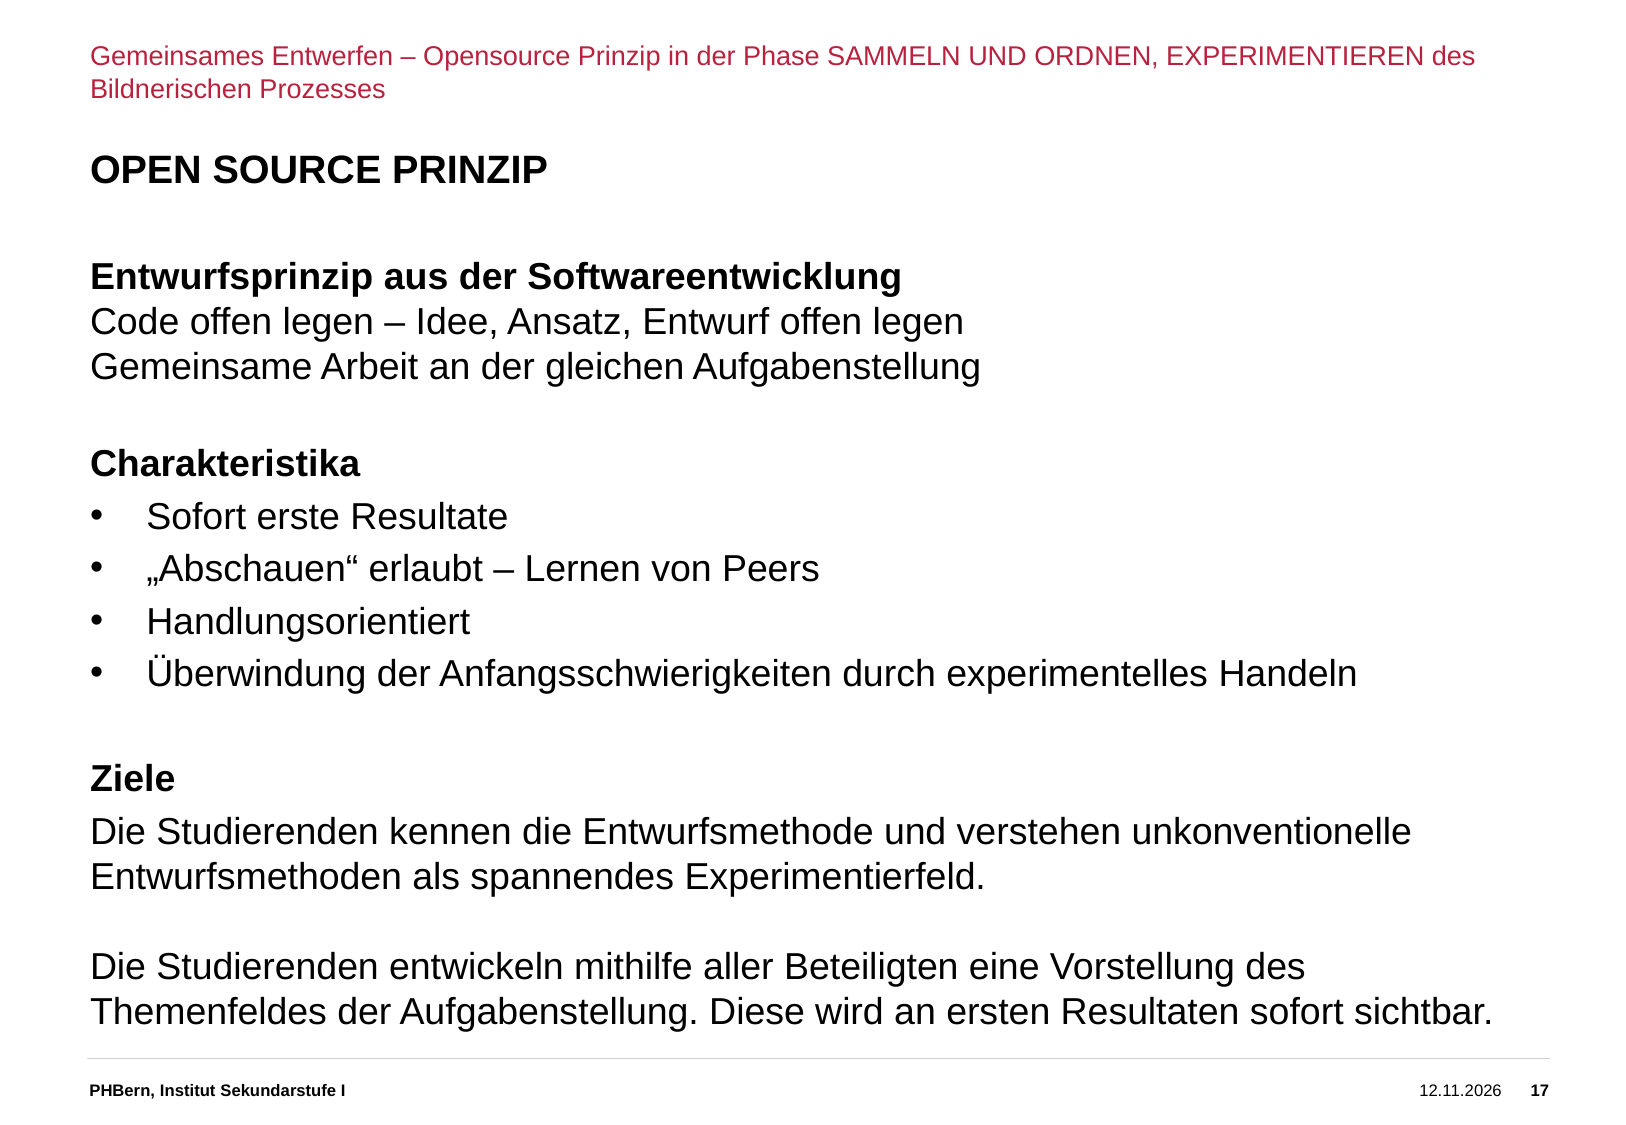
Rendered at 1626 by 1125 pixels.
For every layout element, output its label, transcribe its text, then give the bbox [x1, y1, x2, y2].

list Entwurfsprinzip aus der Softwareentwicklung Code offen legen – Idee, Ansatz, Entwurf offen legen Gemeinsame Arbeit an der gleichen Aufgabenstellung Charakteristika Sofort erste Resultate „Abschauen“ erlaubt – Lernen von Peers Handlungsorientiert Überwindung der Anfangsschwierigkeiten durch experimentelles Handeln Ziele Die Studierenden kennen die Entwurfsmethode und verstehen unkonventionelle Entwurfsmethoden als spannendes Experimentierfeld. Die Studierenden entwickeln mithilfe aller Beteiligten eine Vorstellung des Themenfeldes der Aufgabenstellung. Diese wird an ersten Resultaten sofort sichtbar. [75, 244, 1550, 1094]
list Gemeinsames Entwerfen – Opensource Prinzip in der Phase SAMMELN UND ORDNEN, EXPERIMENTIEREN des Bildnerischen Prozesses [75, 30, 1551, 79]
title Open source prinzip [75, 134, 1550, 200]
